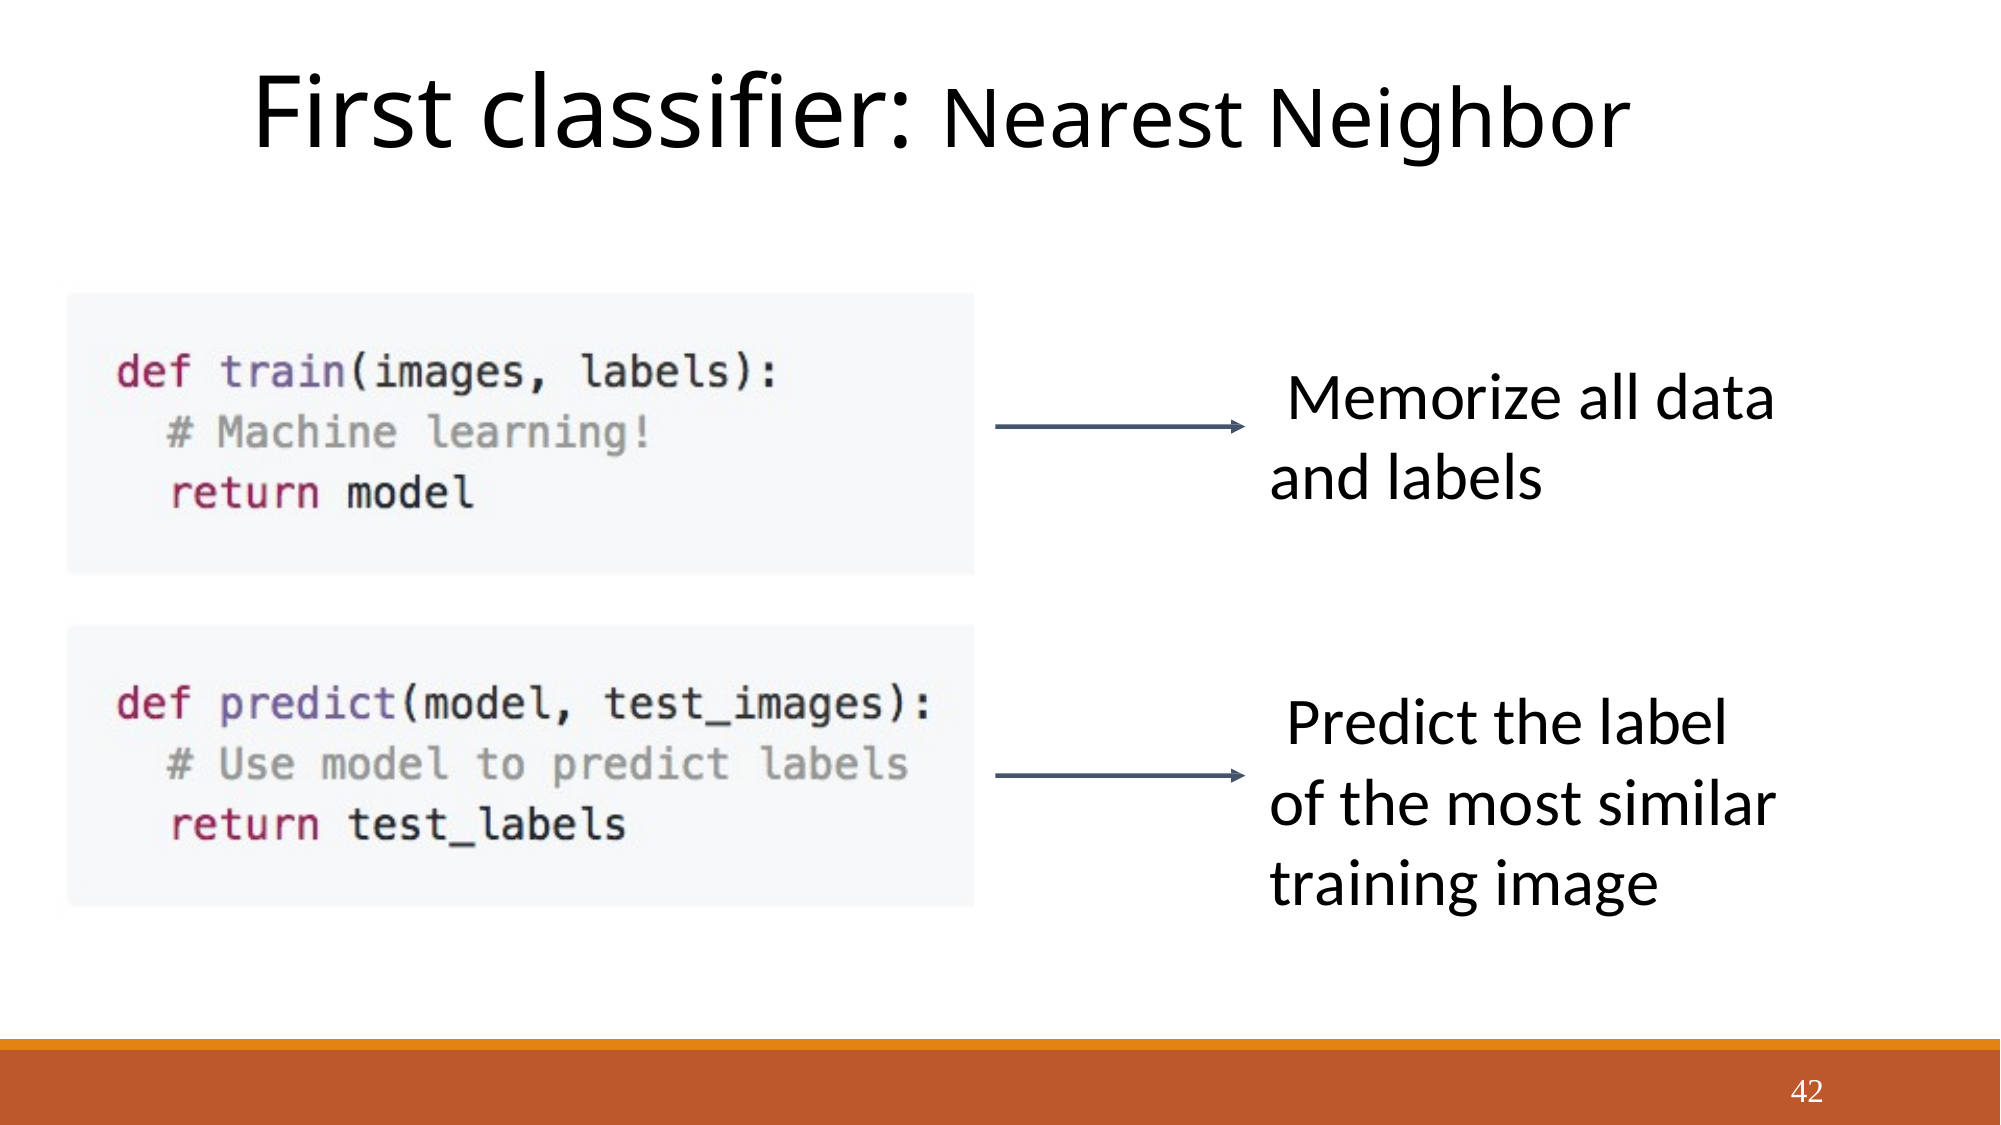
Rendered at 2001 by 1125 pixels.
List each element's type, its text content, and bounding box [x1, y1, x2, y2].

slide_number 42 [1624, 1059, 1840, 1120]
text_box Memorize all data and labels Predict the label of the most similar training image [1267, 352, 1784, 919]
text_box [995, 419, 1246, 434]
text_box [995, 768, 1246, 783]
title First classifier: Nearest Neighbor [180, 47, 1830, 235]
text_box [57, 281, 975, 932]
